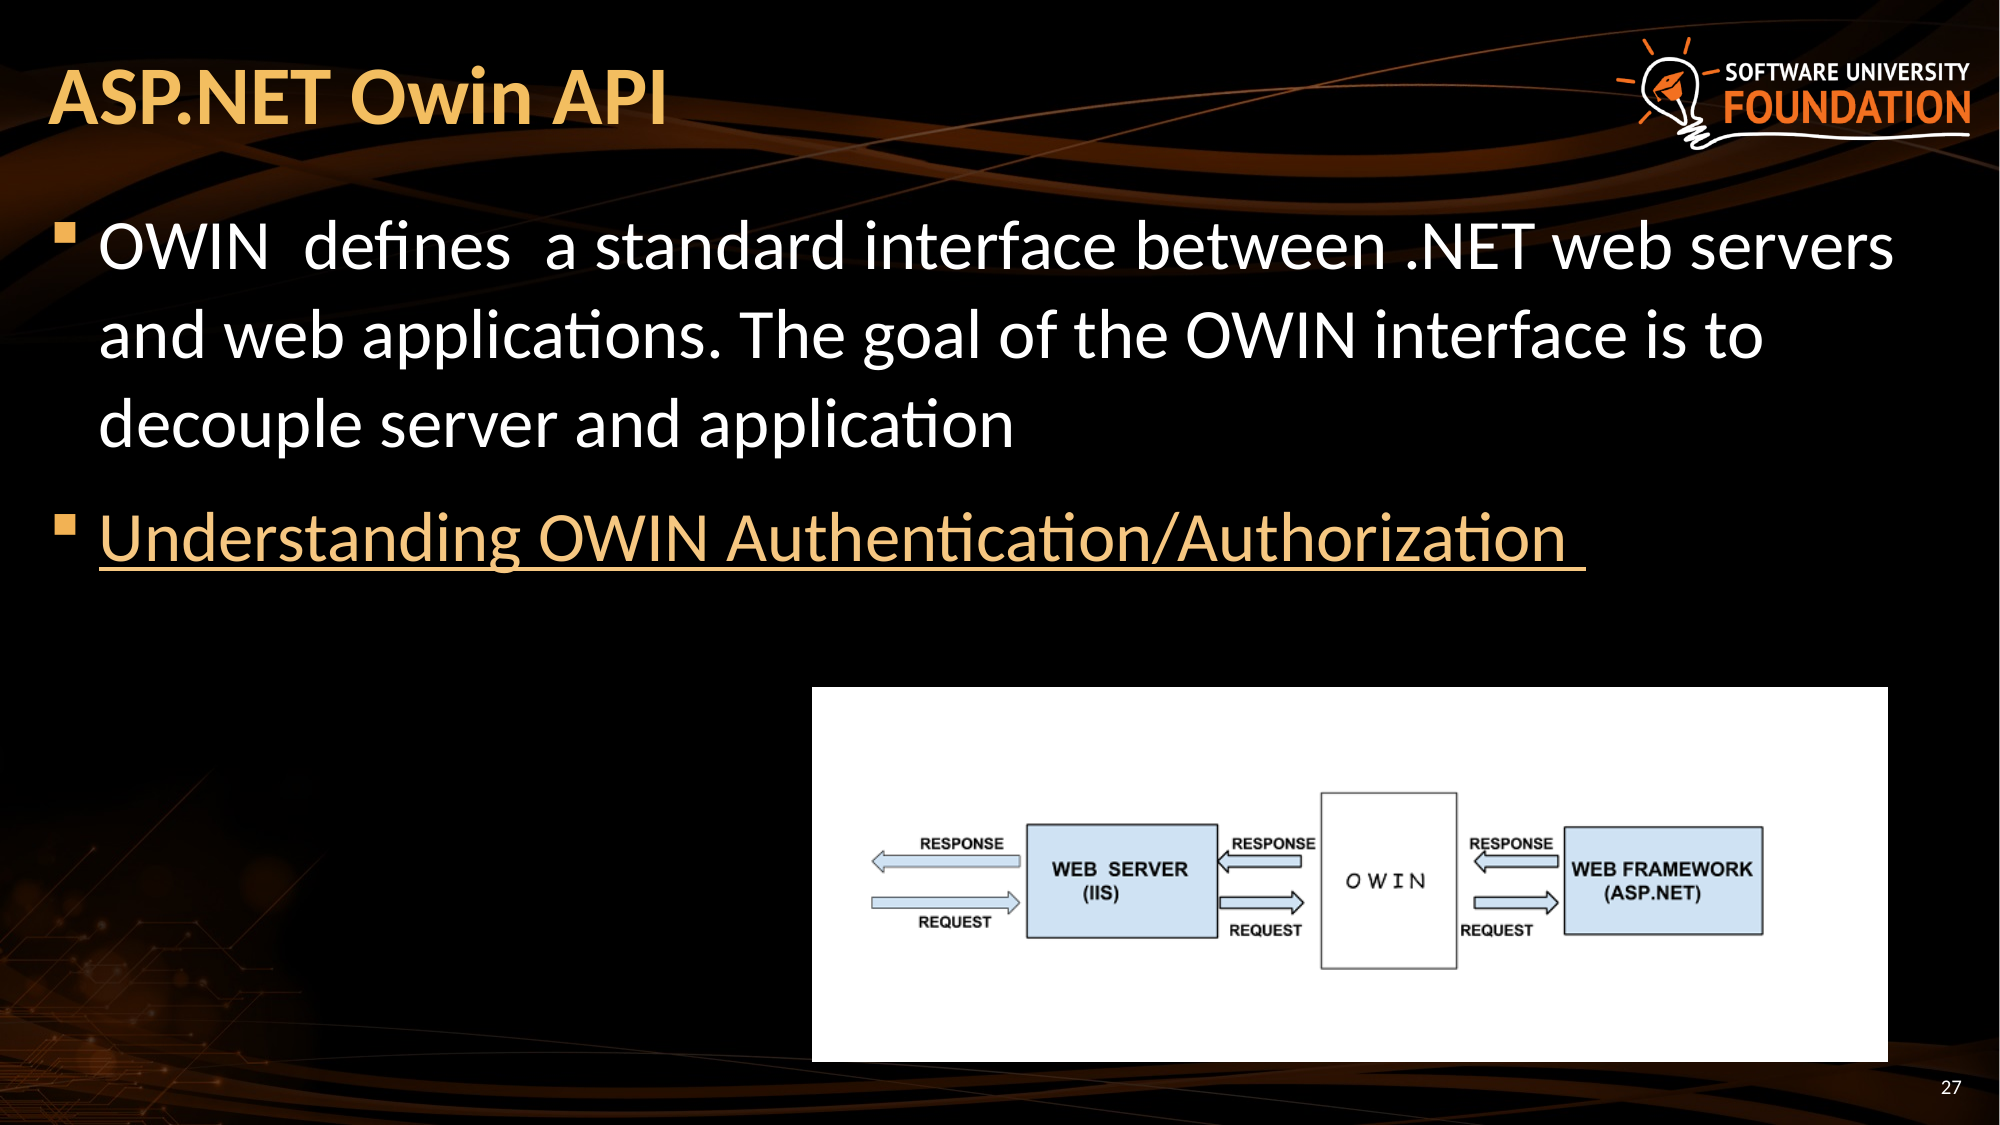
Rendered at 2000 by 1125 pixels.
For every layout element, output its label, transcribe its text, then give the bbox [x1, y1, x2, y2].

slide_number 27 [1897, 1070, 1968, 1103]
picture [0, 0, 2000, 1125]
list OWIN defines a standard interface between .NET web servers and web applications. The goal of the OWIN interface is to decouple server and application Understanding OWIN Authentication/Authorization [31, 188, 1968, 1030]
title ASP.NET Owin API [30, 6, 1602, 189]
